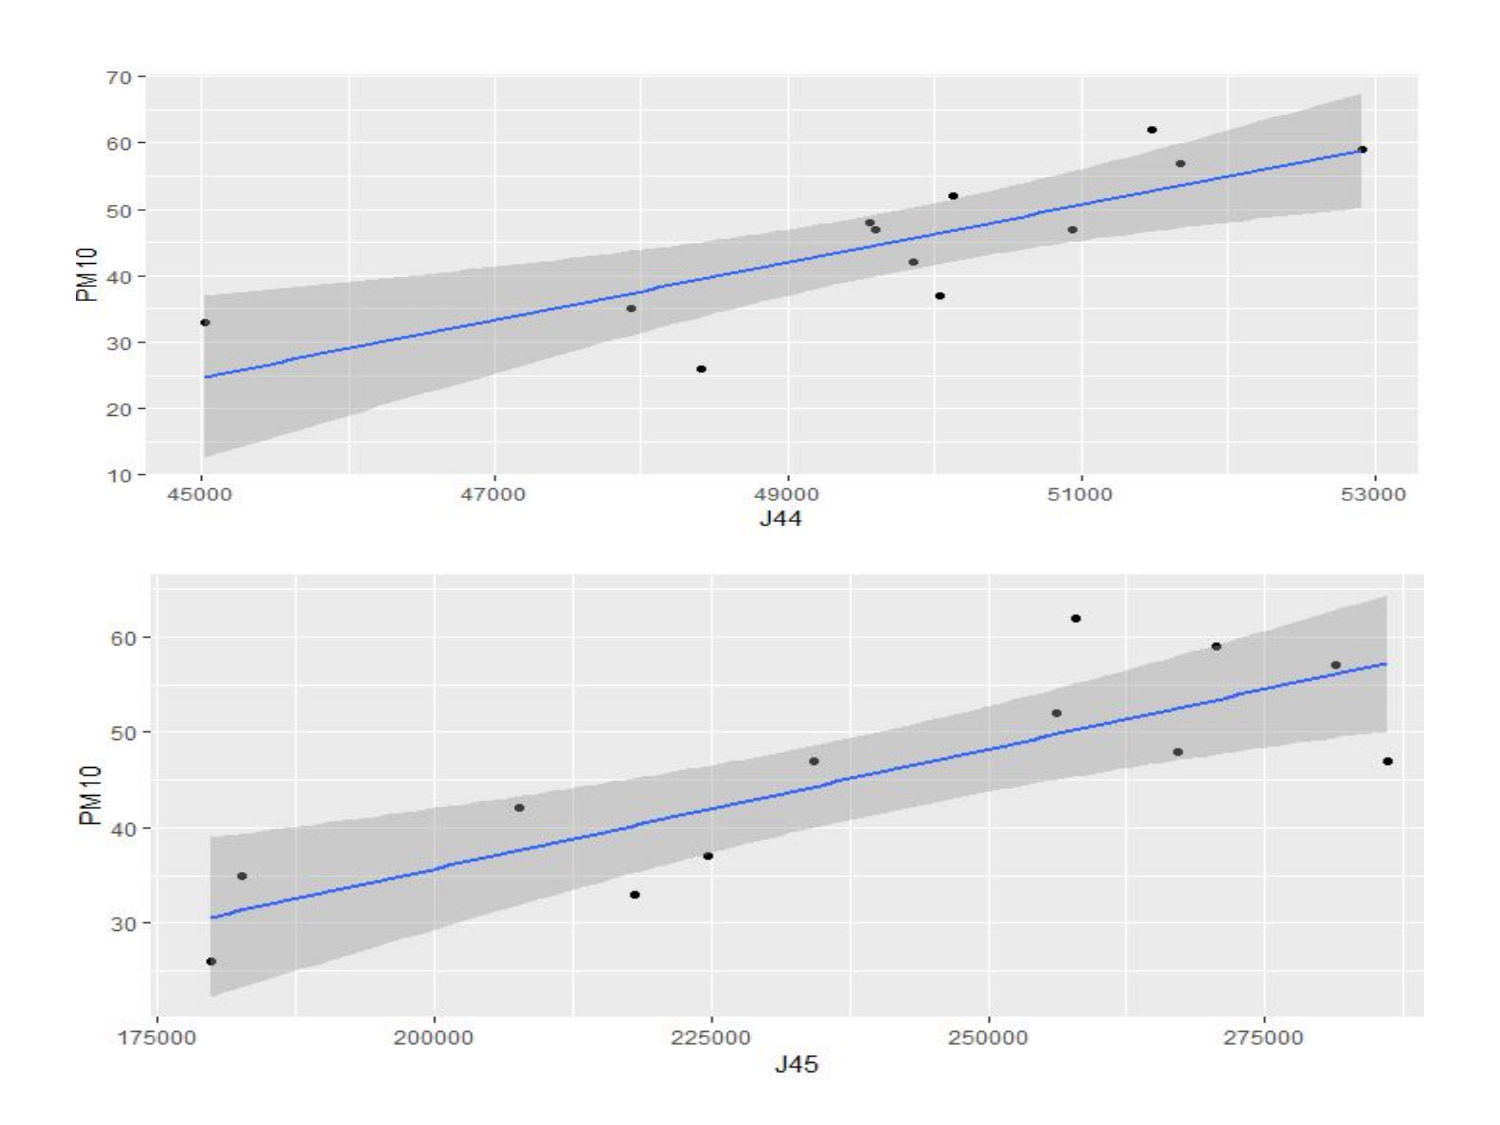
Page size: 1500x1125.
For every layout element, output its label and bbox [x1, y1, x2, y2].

picture [76, 573, 1424, 1080]
picture [76, 66, 1430, 536]
